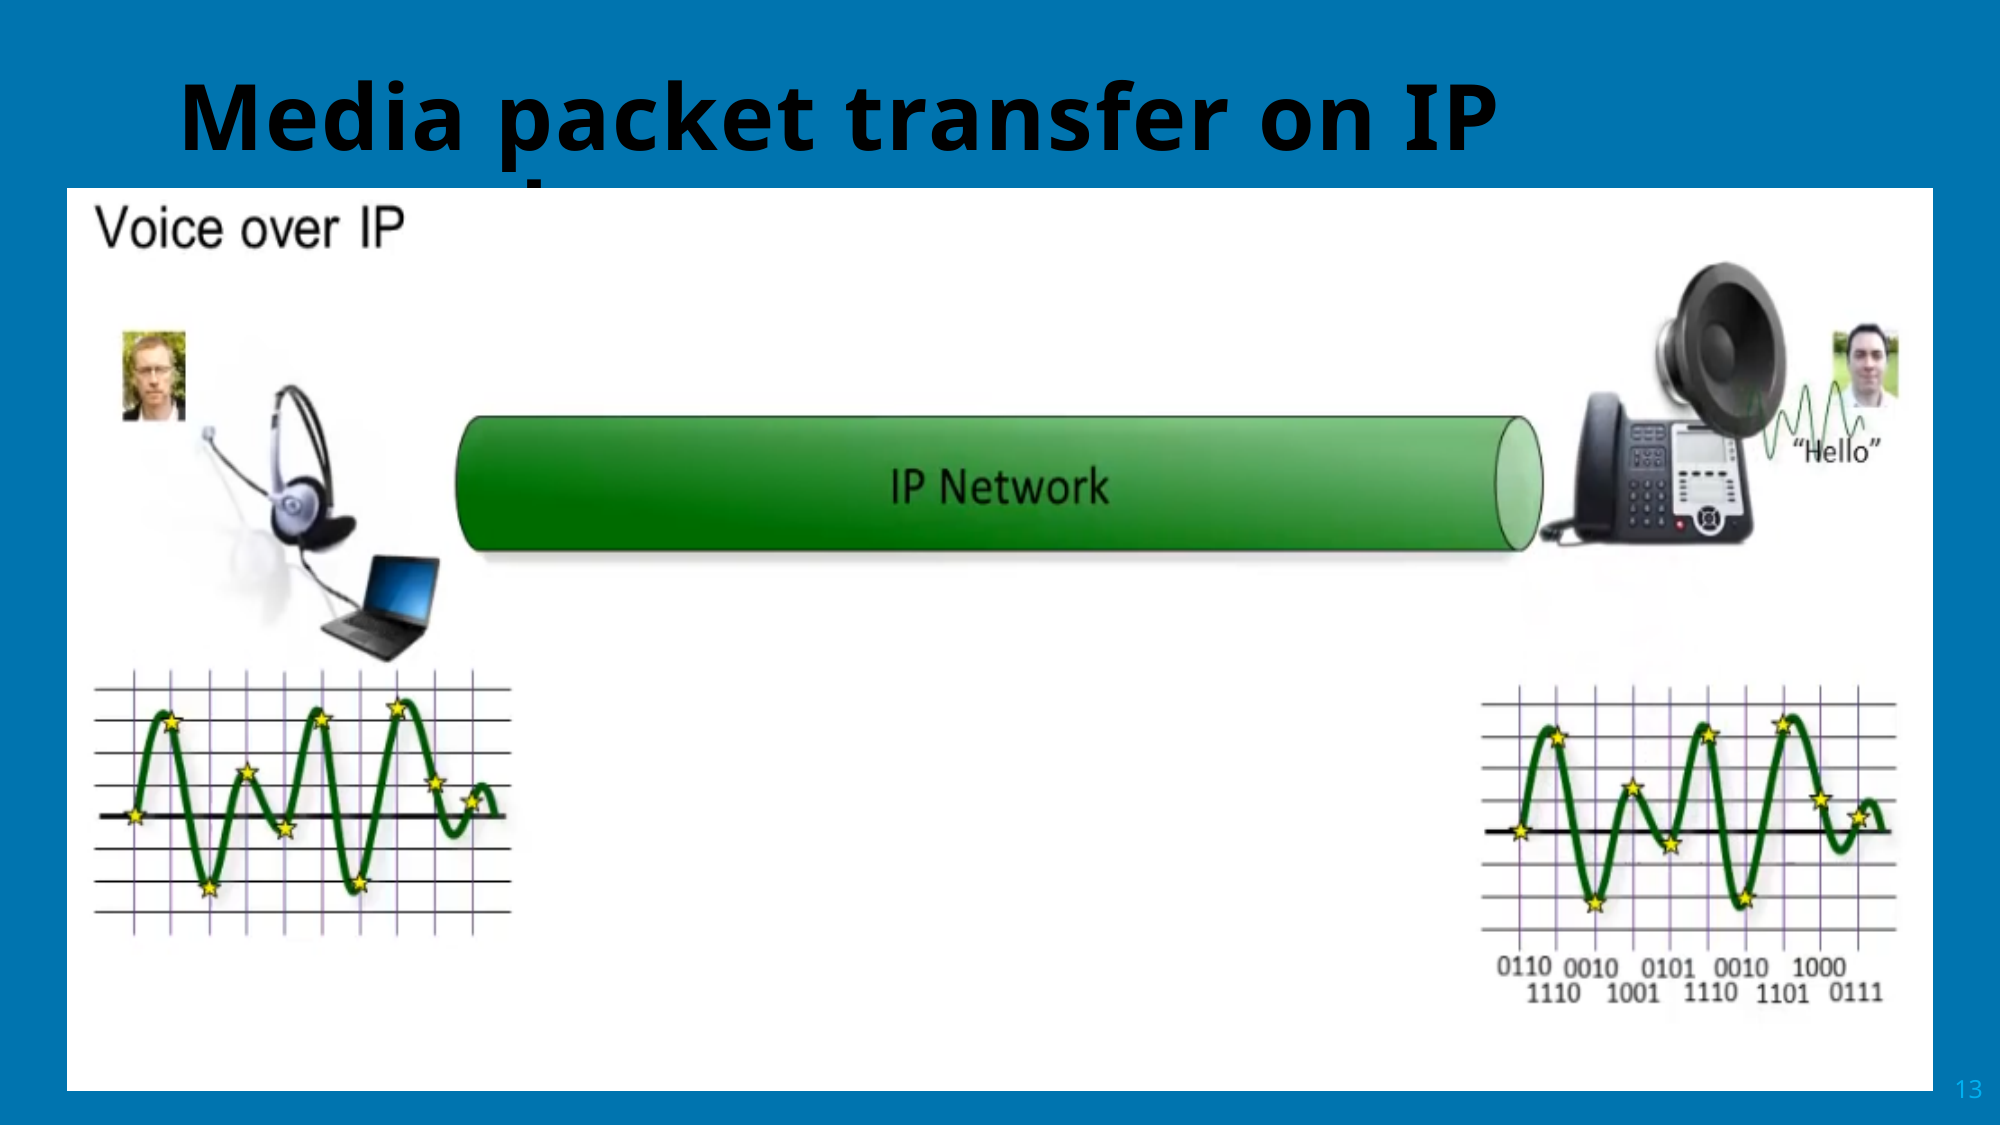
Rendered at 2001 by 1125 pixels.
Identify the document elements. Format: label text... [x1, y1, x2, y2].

slide_number 13 [1927, 1060, 1998, 1121]
title Media packet transfer on IP network [162, 64, 1856, 188]
picture [68, 188, 1932, 1090]
